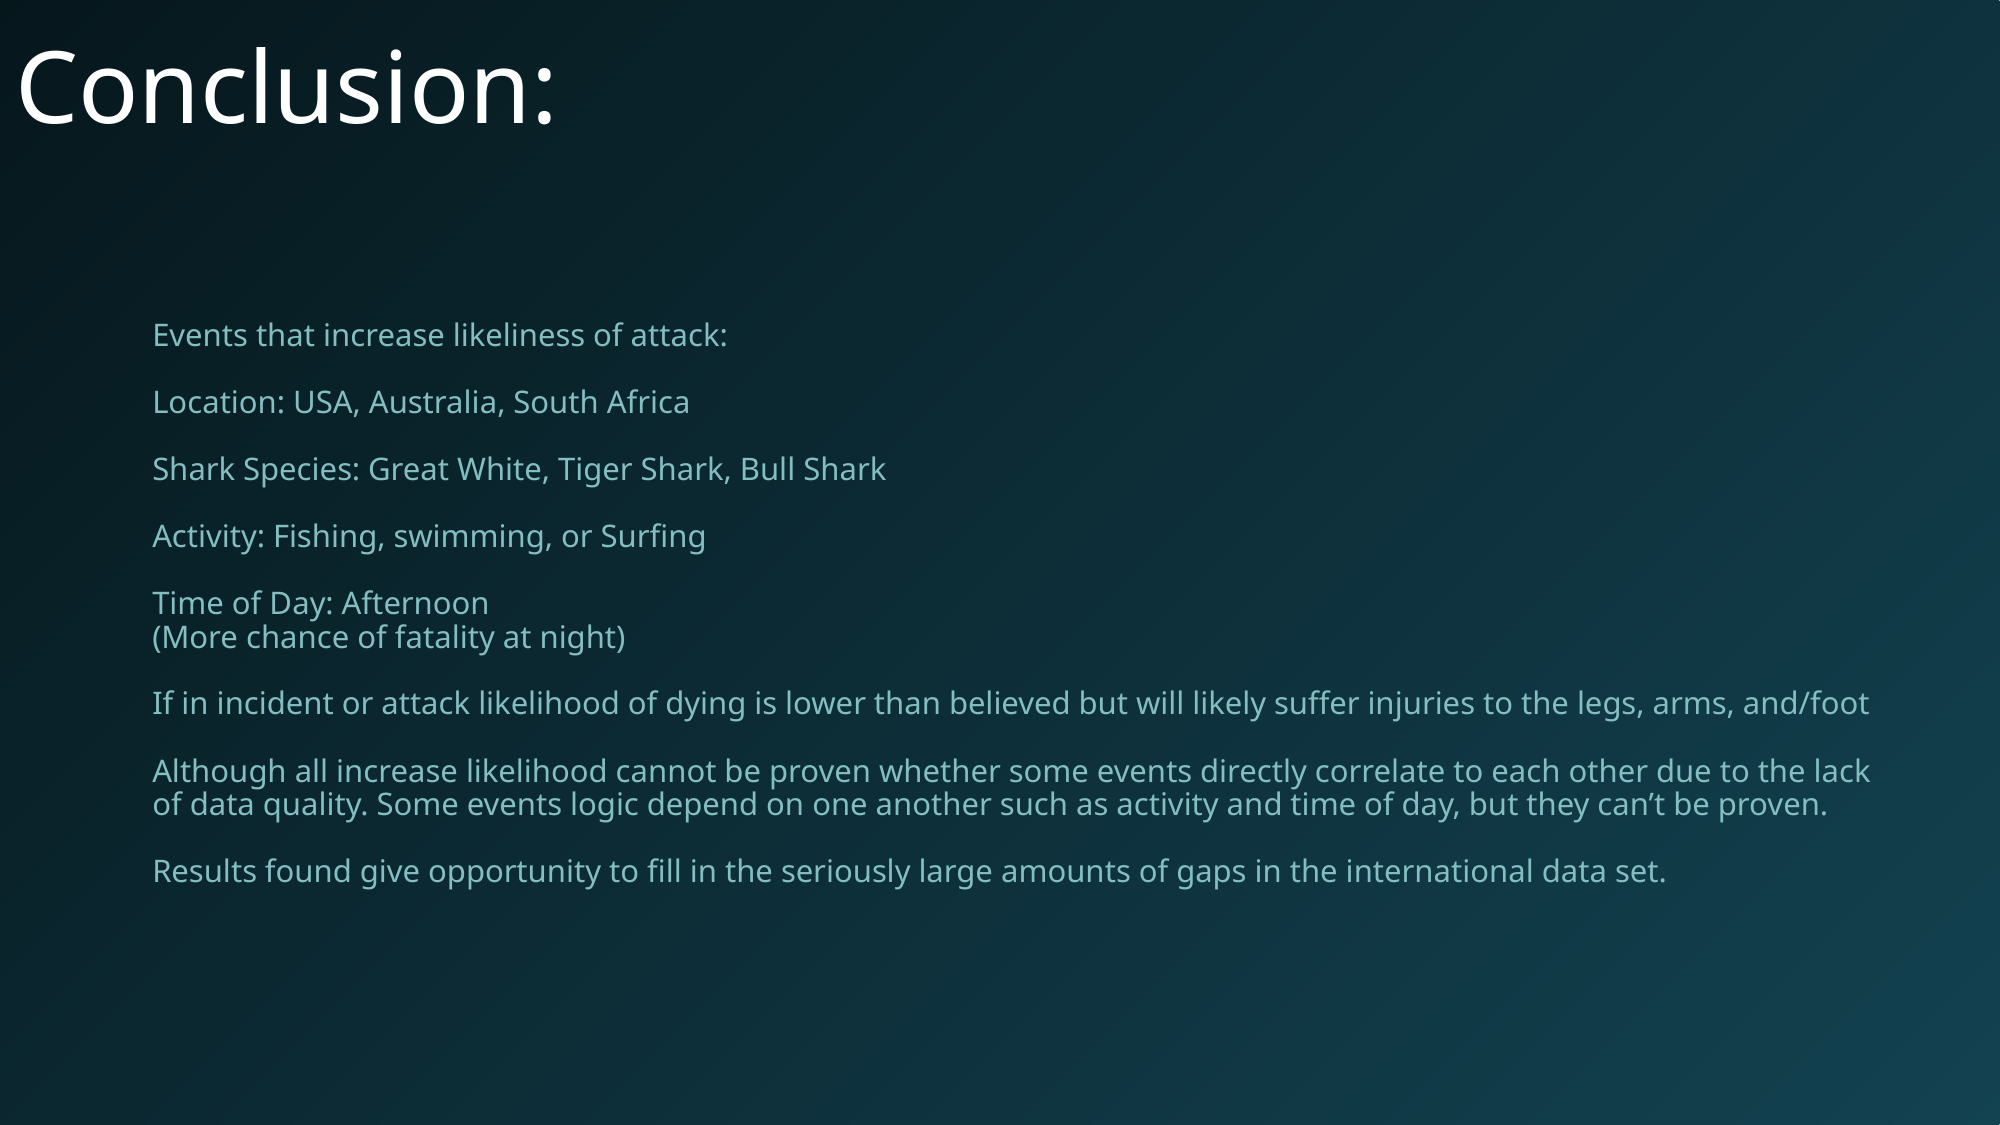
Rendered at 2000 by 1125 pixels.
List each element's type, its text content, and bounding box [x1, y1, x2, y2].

list Events that increase likeliness of attack: Location: USA, Australia, South Africa Shark Species: Great White, Tiger Shark, Bull Shark Activity: Fishing, swimming, or Surfing Time of Day: Afternoon (More chance of fatality at night) If in incident or attack likelihood of dying is lower than believed but will likely suffer injuries to the legs, arms, and/foot Although all increase likelihood cannot be proven whether some events directly correlate to each other due to the lack of data quality. Some events logic depend on one another such as activity and time of day, but they can’t be proven. Results found give opportunity to fill in the seriously large amounts of gaps in the international data set. [137, 312, 1888, 963]
title Conclusion: [0, 0, 1200, 150]
